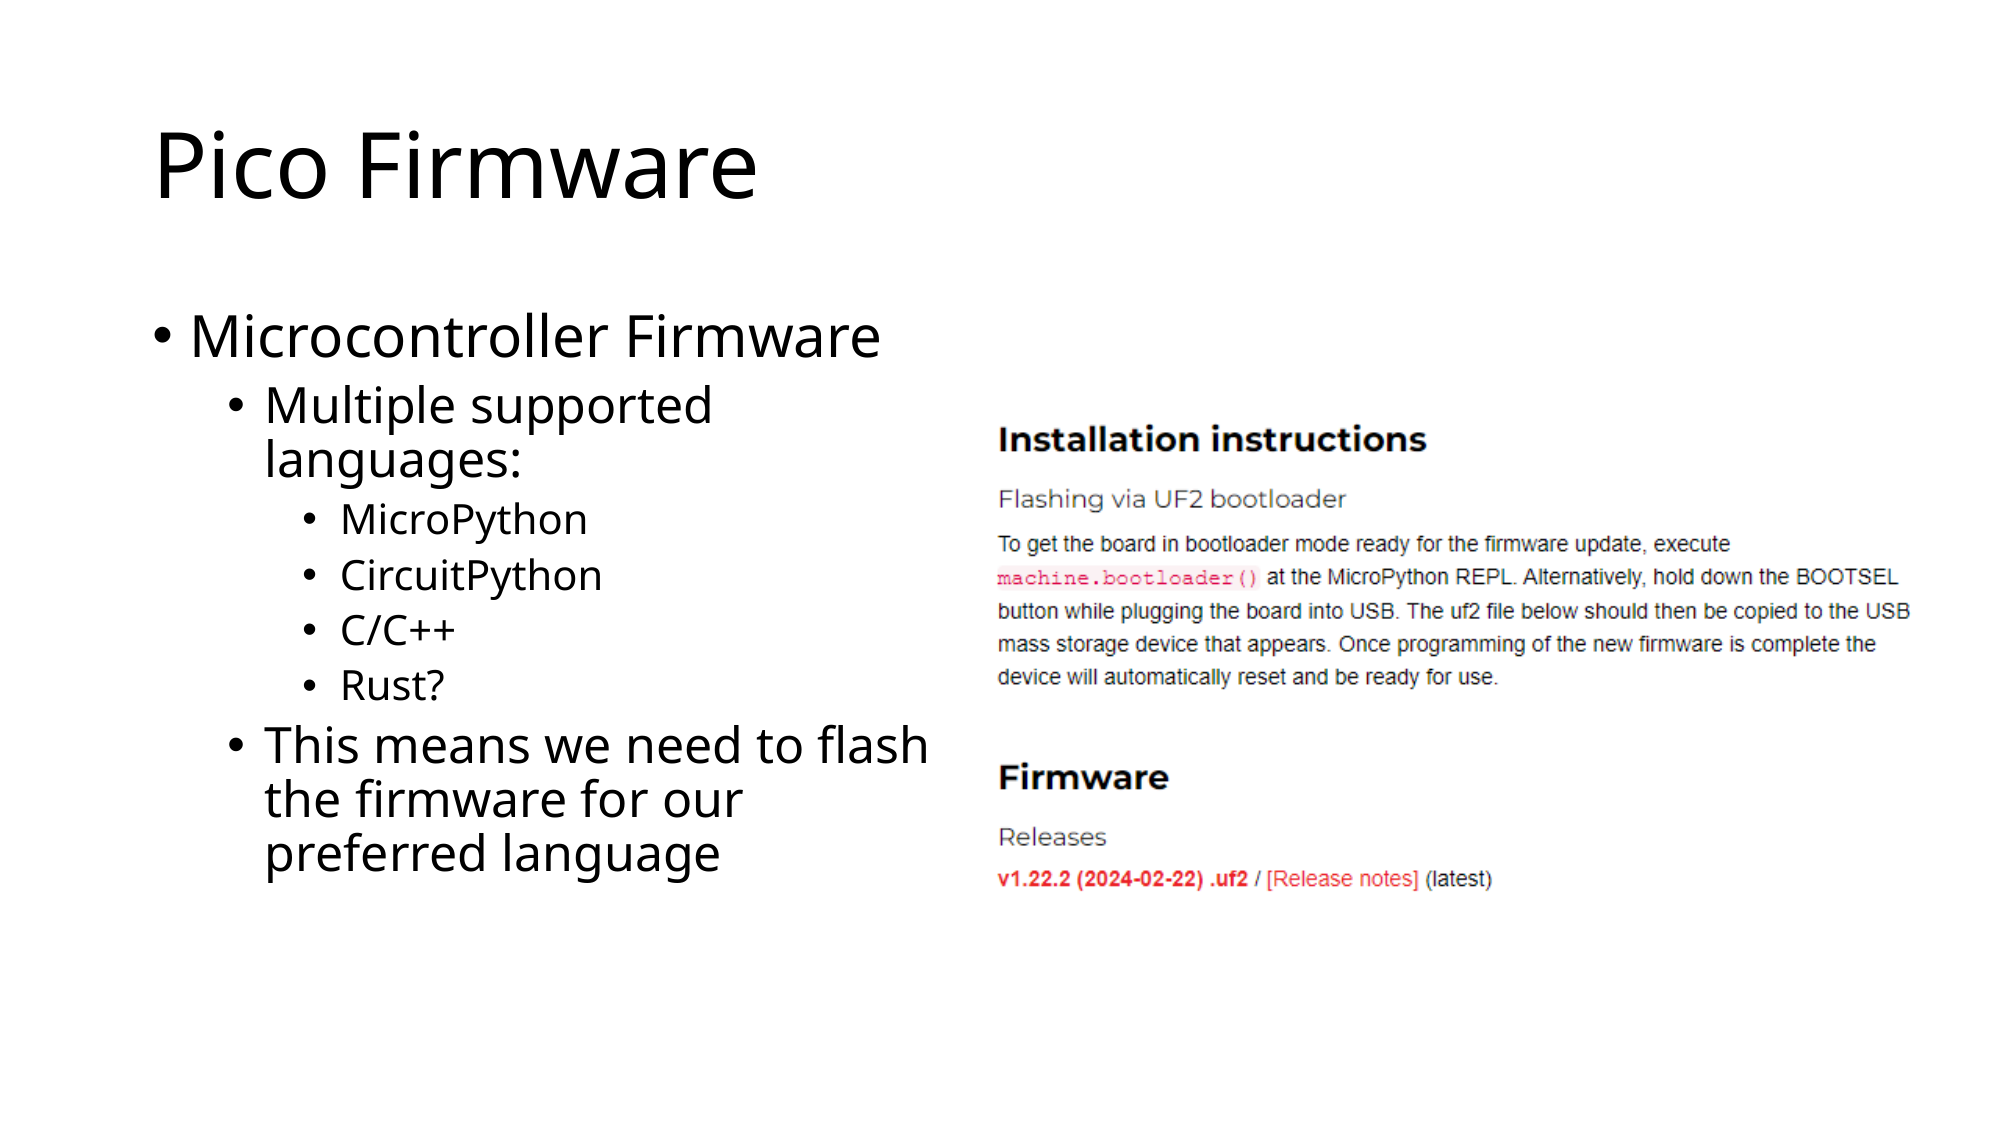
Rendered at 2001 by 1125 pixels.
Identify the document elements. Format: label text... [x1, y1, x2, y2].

picture [986, 413, 1931, 899]
title Pico Firmware [137, 59, 1863, 278]
list Microcontroller Firmware Multiple supported languages: MicroPython CircuitPython C/C++ Rust? This means we need to flash the firmware for our preferred language [137, 299, 988, 1014]
